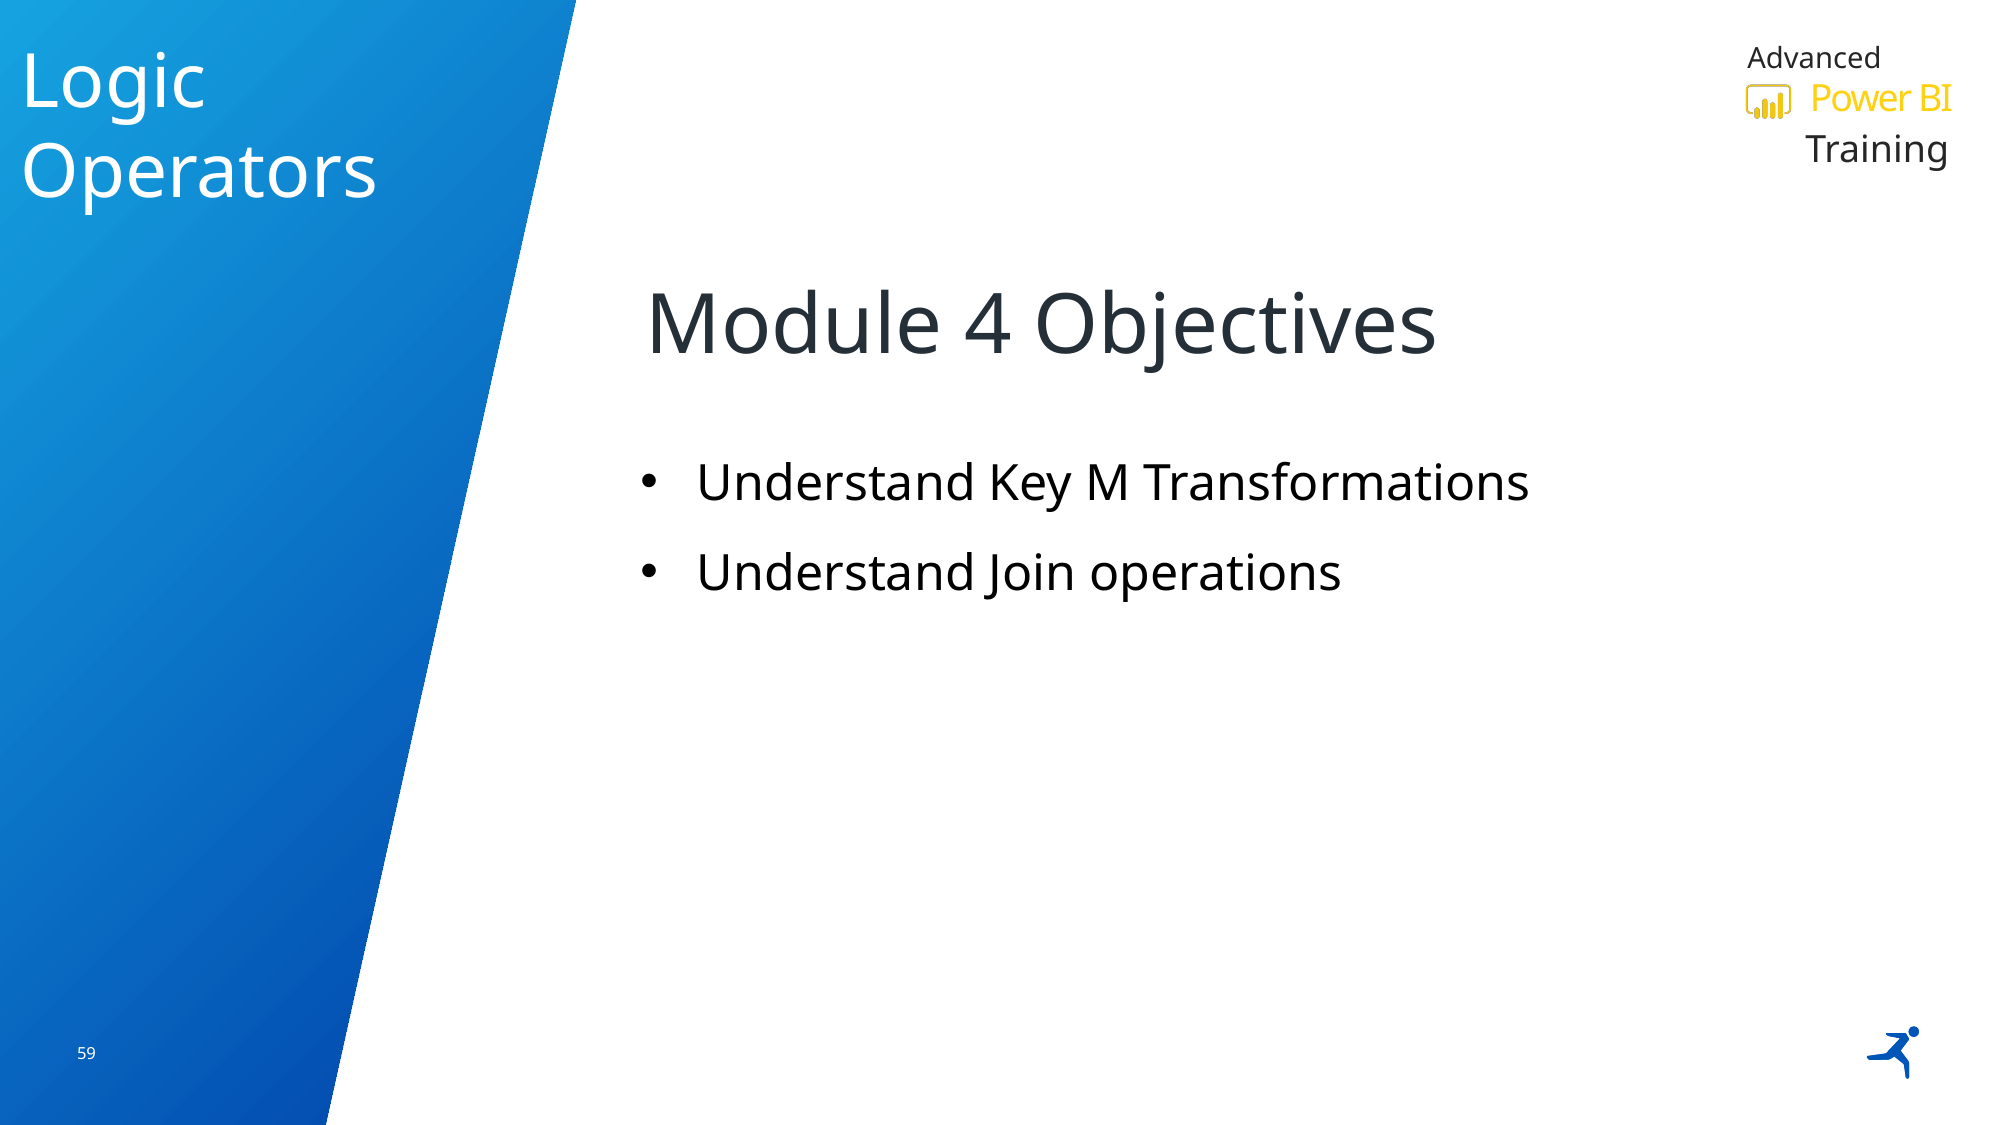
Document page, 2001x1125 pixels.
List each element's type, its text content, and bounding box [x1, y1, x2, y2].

title Module 4 Objectives [645, 285, 1485, 353]
text_box Understand Key M Transformations Understand Join operations [625, 412, 1761, 1003]
text_box Logic Operators [5, 25, 572, 221]
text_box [1734, 21, 1995, 170]
